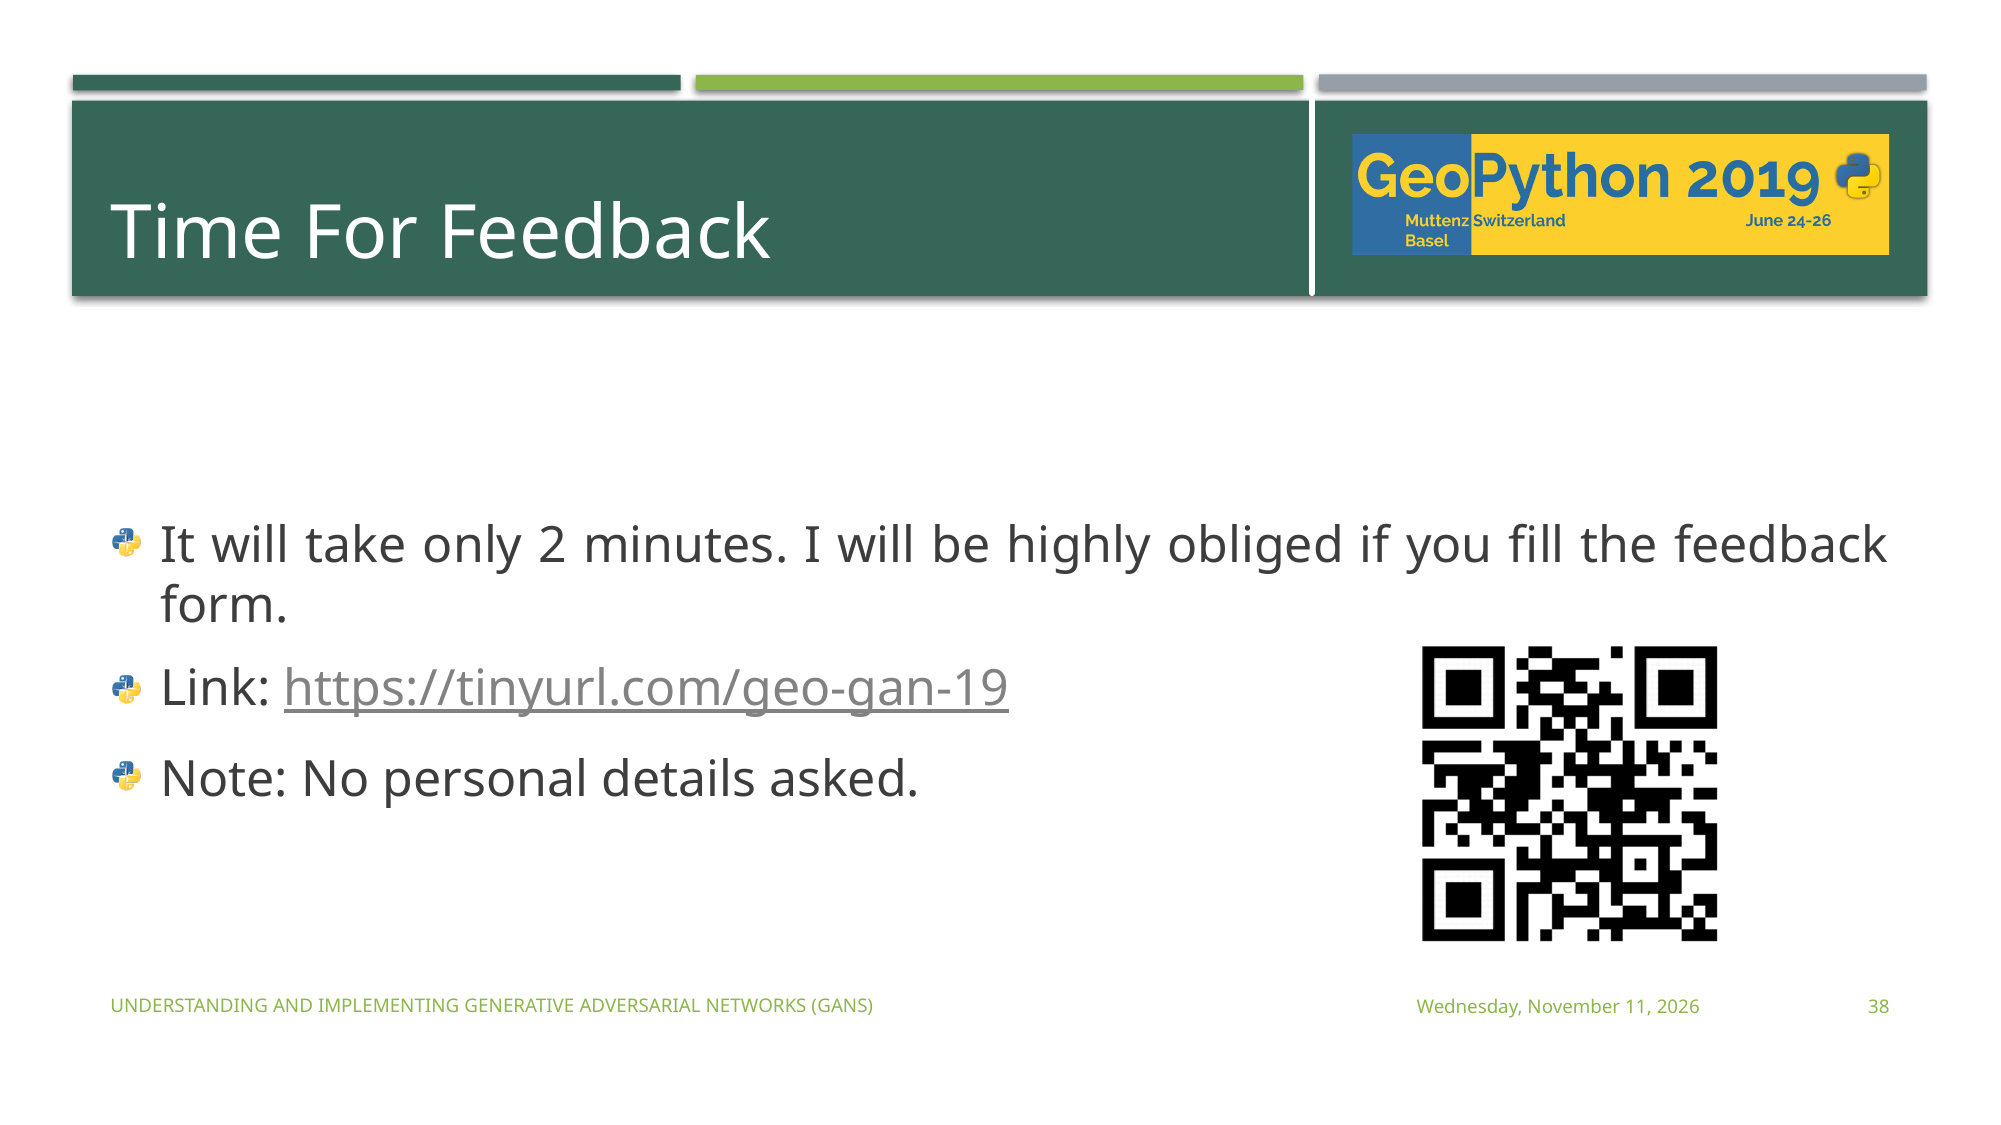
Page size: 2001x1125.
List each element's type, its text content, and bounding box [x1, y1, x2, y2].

title Time For Feedback [95, 115, 1305, 282]
slide_number 38 [1732, 977, 1905, 1037]
picture [1351, 133, 1890, 256]
picture [1374, 597, 1768, 992]
list It will take only 2 minutes. I will be highly obliged if you fill the feedback form. Link: https://tinyurl.com/geo-gan-19 Note: No personal details asked. [95, 357, 1905, 962]
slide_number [1247, 977, 1715, 1037]
footer Understanding and Implementing Generative adversarial networks (gans) [95, 976, 1230, 1037]
title Time For Feedback [1319, 115, 1905, 282]
